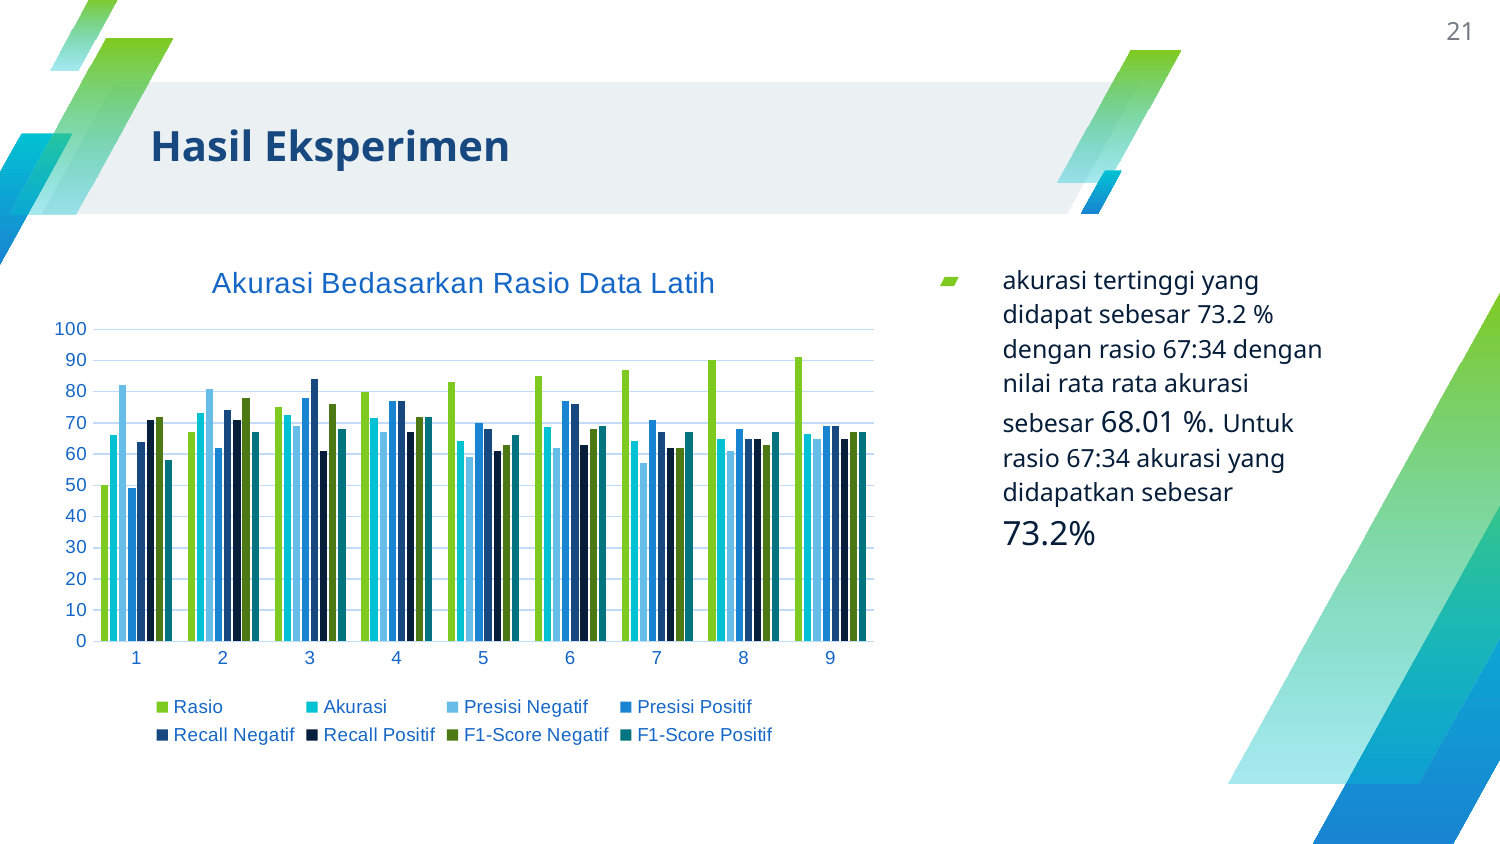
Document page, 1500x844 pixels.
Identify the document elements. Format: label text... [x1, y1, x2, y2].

chart [36, 239, 892, 753]
slide_number 21 [1403, 0, 1475, 65]
title Hasil Eksperimen [150, 81, 1139, 215]
list akurasi tertinggi yang didapat sebesar 73.2 % dengan rasio 67:34 dengan nilai rata rata akurasi sebesar 68.01 %. Untuk rasio 67:34 akurasi yang didapatkan sebesar 73.2% [927, 259, 1329, 752]
